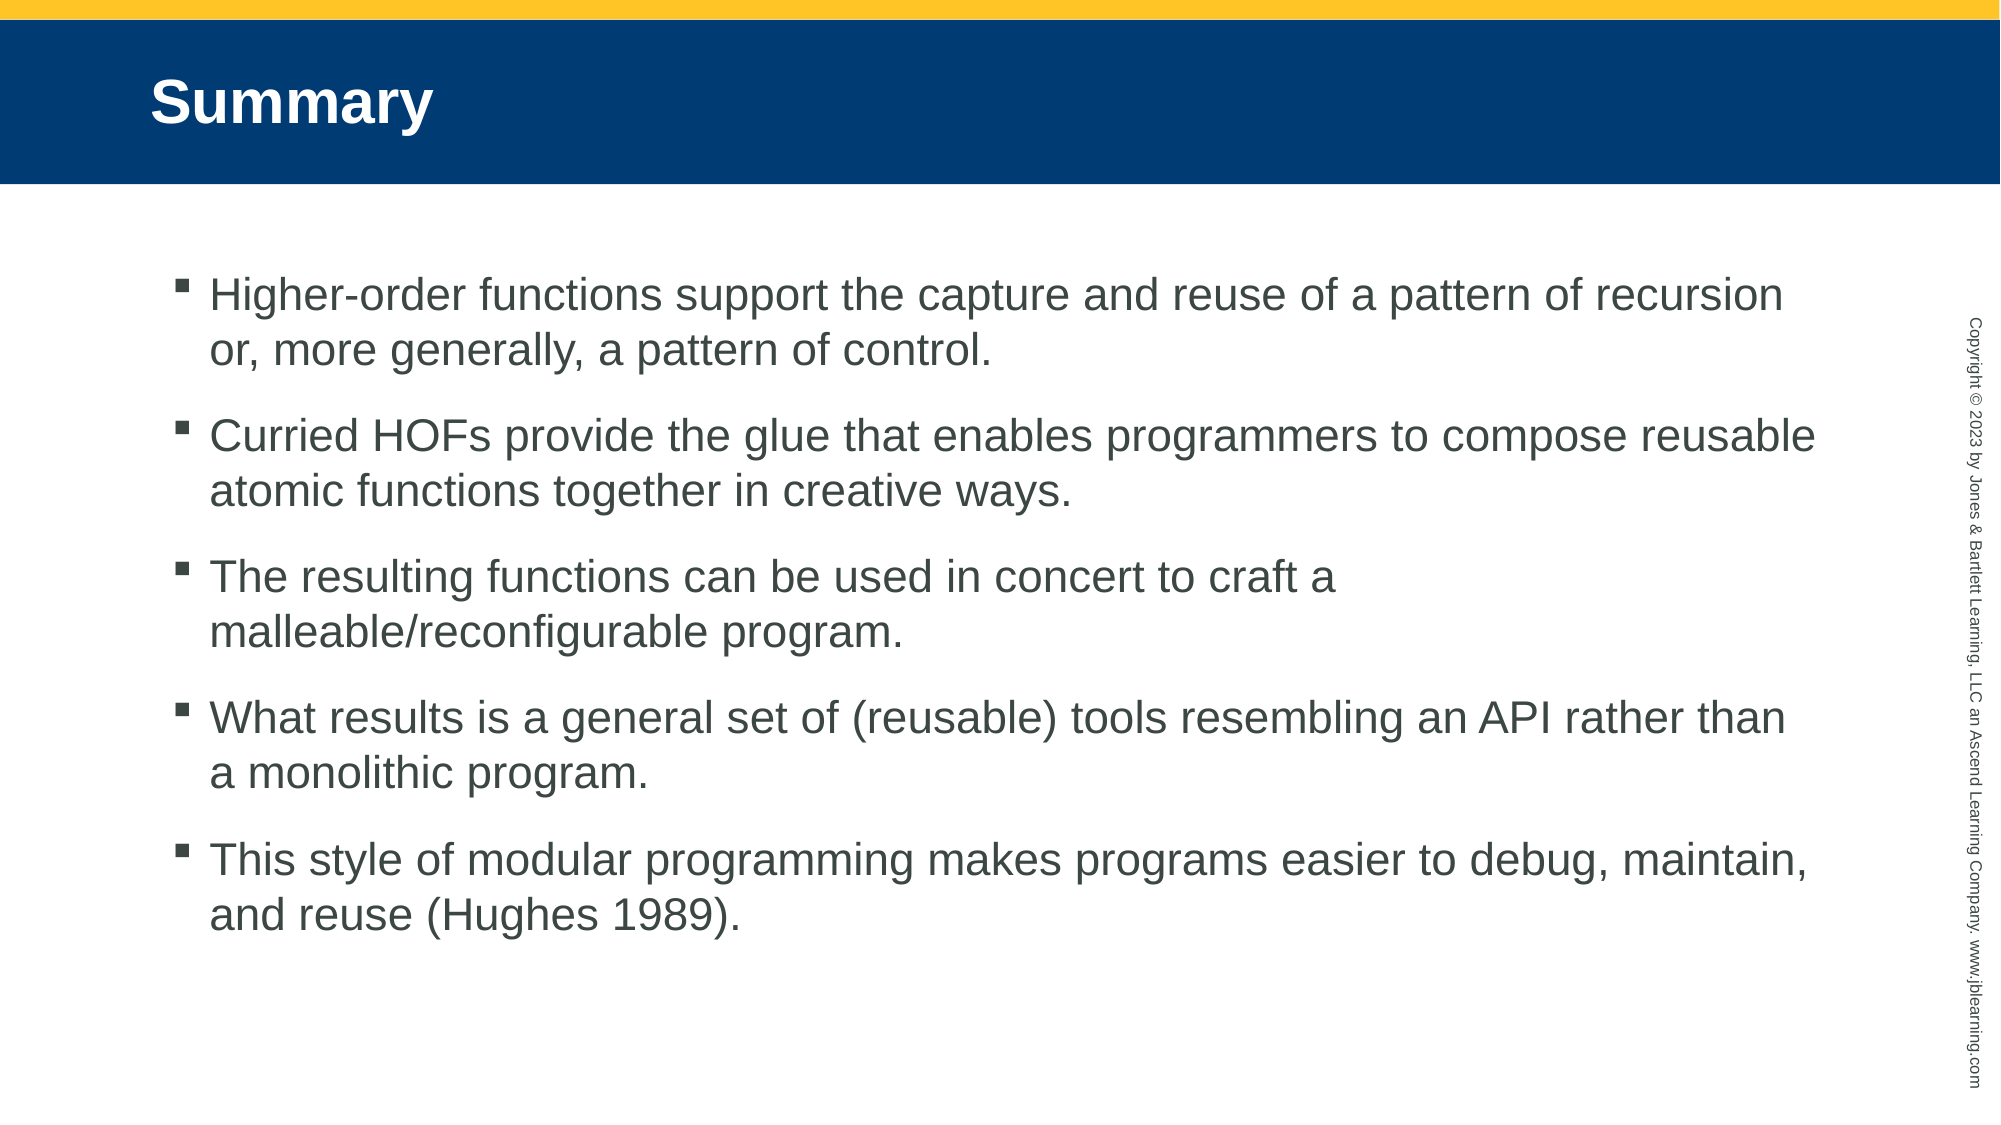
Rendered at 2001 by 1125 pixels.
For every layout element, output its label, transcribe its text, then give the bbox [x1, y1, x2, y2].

title Summary [0, 19, 2000, 185]
list Higher-order functions support the capture and reuse of a pattern of recursion or, more generally, a pattern of control. Curried HOFs provide the glue that enables programmers to compose reusable atomic functions together in creative ways. The resulting functions can be used in concert to craft a malleable/reconfigurable program. What results is a general set of (reusable) tools resembling an API rather than a monolithic program. This style of modular programming makes programs easier to debug, maintain, and reuse (Hughes 1989). [151, 244, 1840, 1016]
